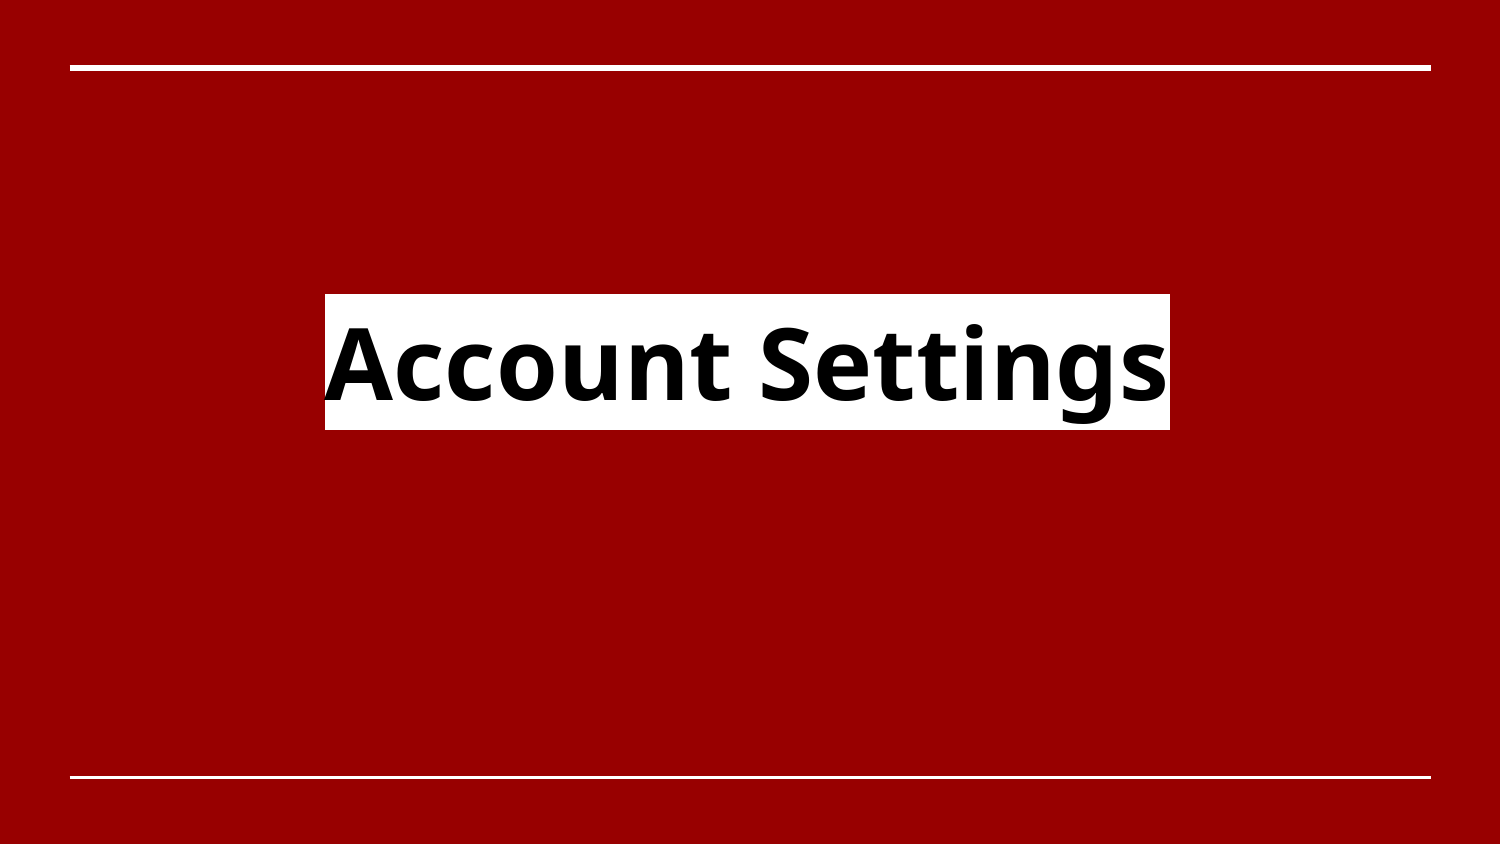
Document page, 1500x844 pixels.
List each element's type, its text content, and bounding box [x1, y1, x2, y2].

title Account Settings [66, 233, 1428, 487]
